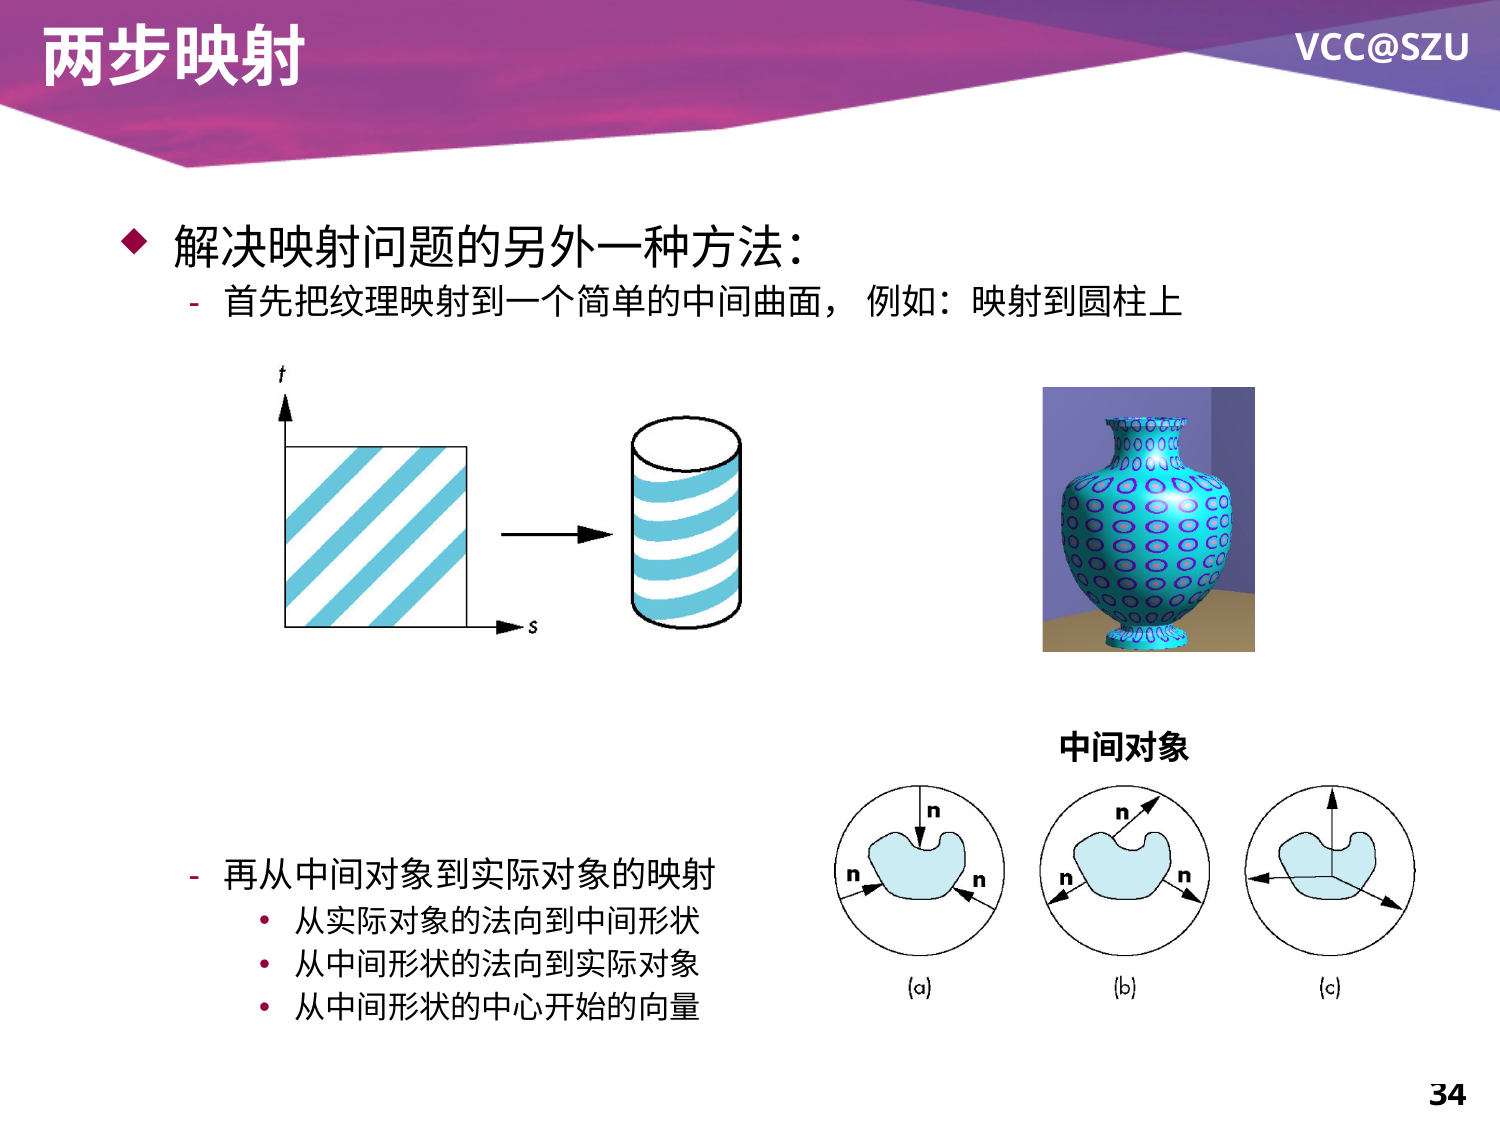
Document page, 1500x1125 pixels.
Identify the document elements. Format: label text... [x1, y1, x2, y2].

title 两步映射 [25, 15, 1320, 104]
list 解决映射问题的另外一种方法： 首先把纹理映射到一个简单的中间曲面， 例如：映射到圆柱上 再从中间对象到实际对象的映射 从实际对象的法向到中间形状 从中间形状的法向到实际对象 从中间形状的中心开始的向量 [103, 216, 1397, 1036]
slide_number 34 [1384, 1065, 1500, 1125]
picture [0, 0, 1500, 1125]
